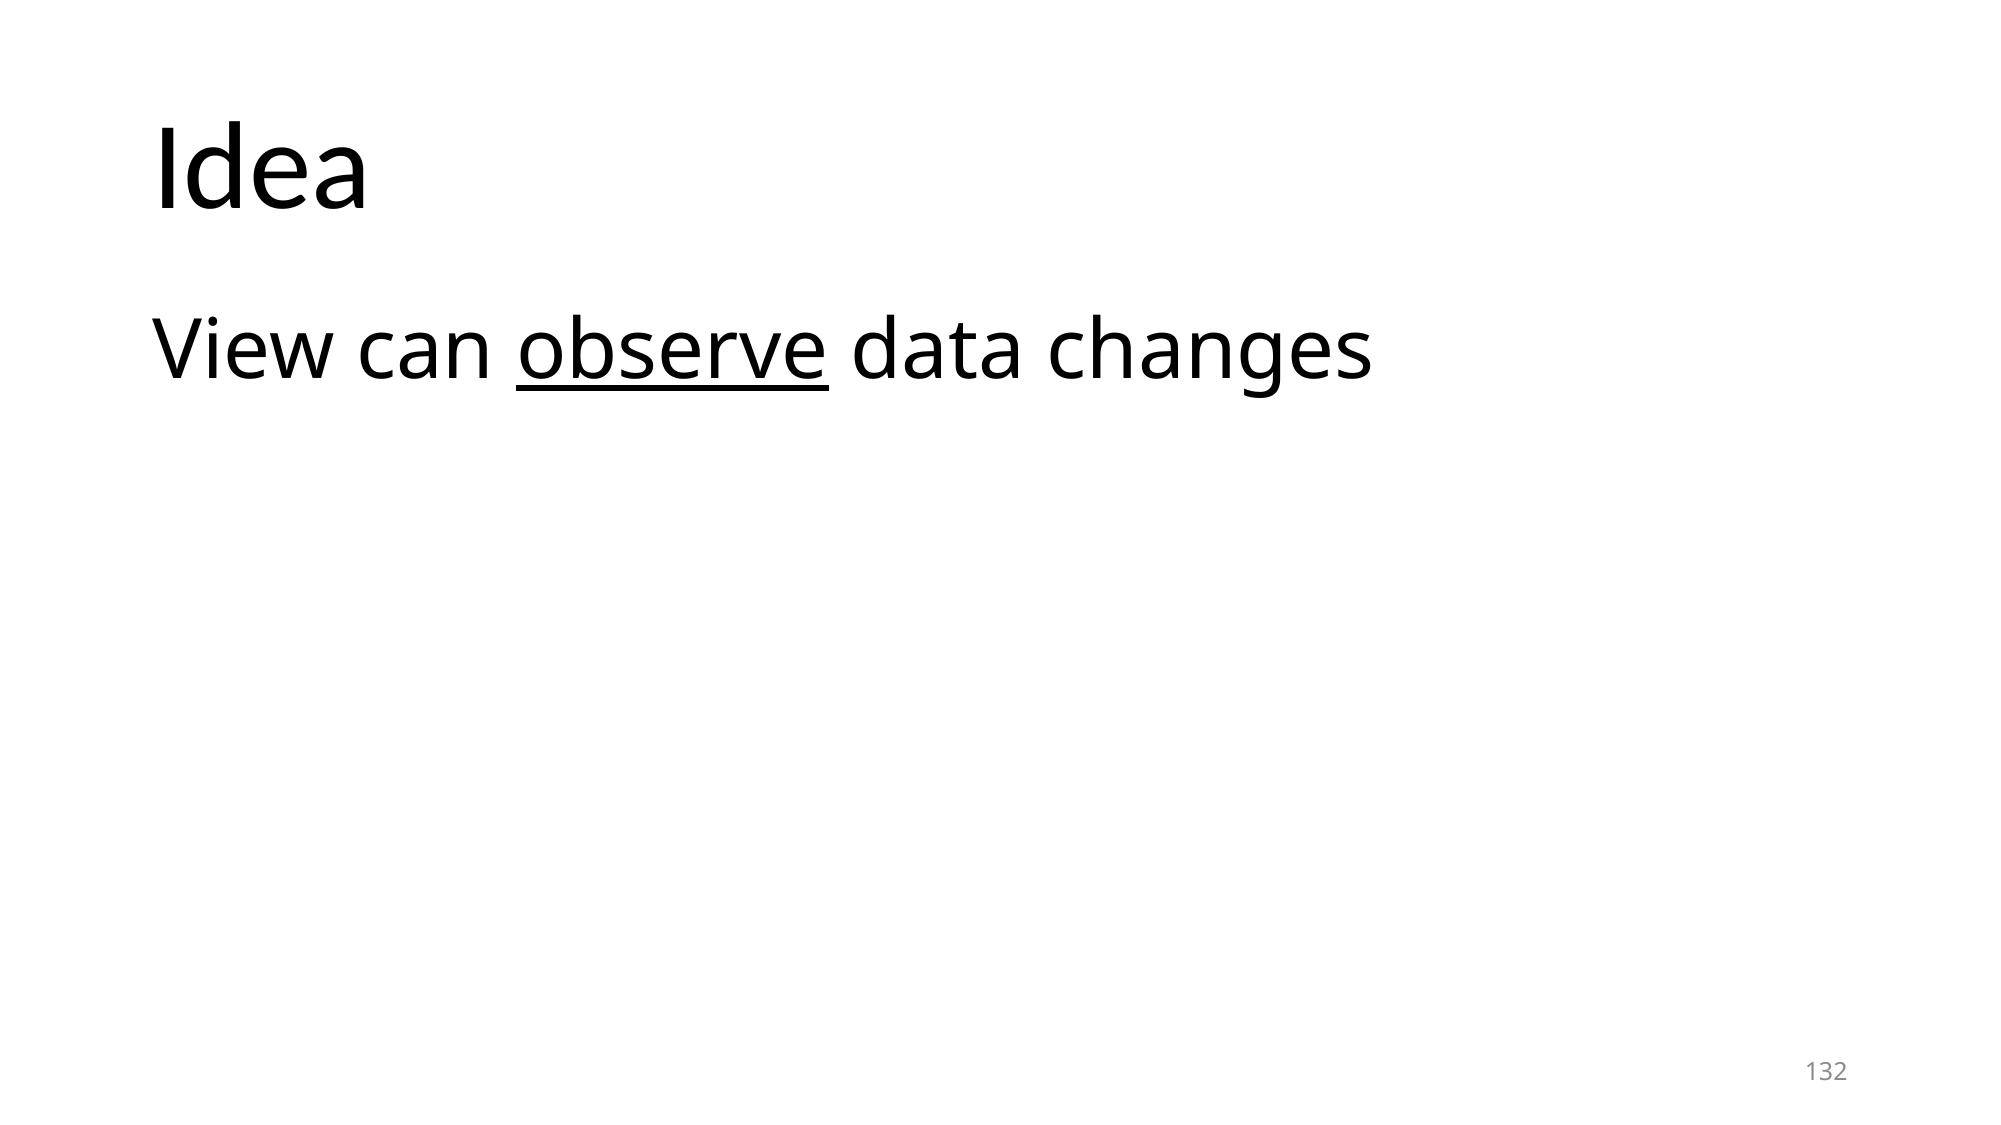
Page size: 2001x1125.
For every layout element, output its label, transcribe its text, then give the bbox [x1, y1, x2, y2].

slide_number 132 [1412, 1042, 1863, 1103]
title Idea [137, 59, 1863, 278]
list View can observe data changes [137, 299, 1863, 1014]
